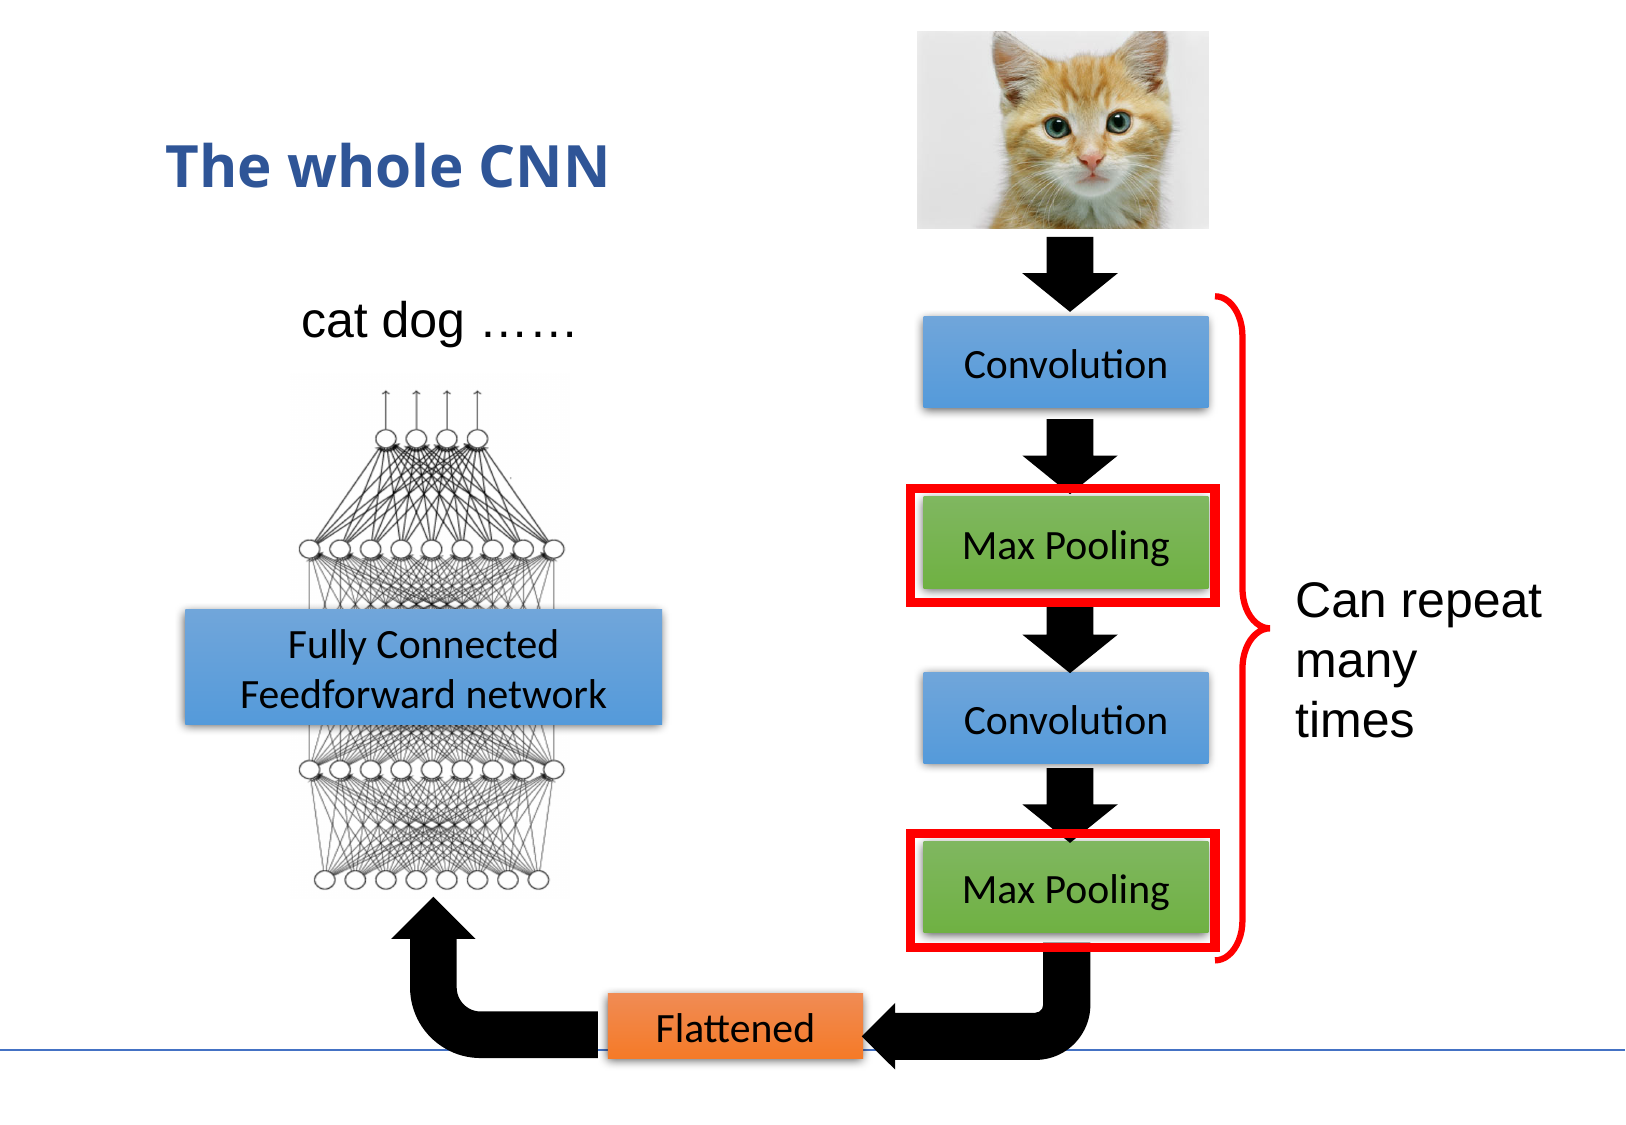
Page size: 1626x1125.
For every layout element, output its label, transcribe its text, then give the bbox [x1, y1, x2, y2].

title The whole CNN [165, 59, 1460, 278]
picture [917, 31, 1209, 229]
text_box [391, 899, 598, 1059]
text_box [185, 373, 663, 899]
text_box cat dog …… [272, 279, 608, 355]
text_box Convolution [923, 316, 1209, 408]
text_box [1022, 236, 1118, 312]
text_box [1022, 604, 1118, 674]
text_box [861, 949, 1091, 1070]
text_box [1022, 768, 1118, 832]
text_box [909, 832, 1216, 949]
text_box [1022, 419, 1118, 487]
text_box [1214, 295, 1270, 961]
text_box Can repeat many times [1280, 560, 1558, 755]
text_box Convolution [923, 672, 1209, 764]
text_box Flattened [607, 993, 864, 1059]
text_box [909, 487, 1216, 604]
